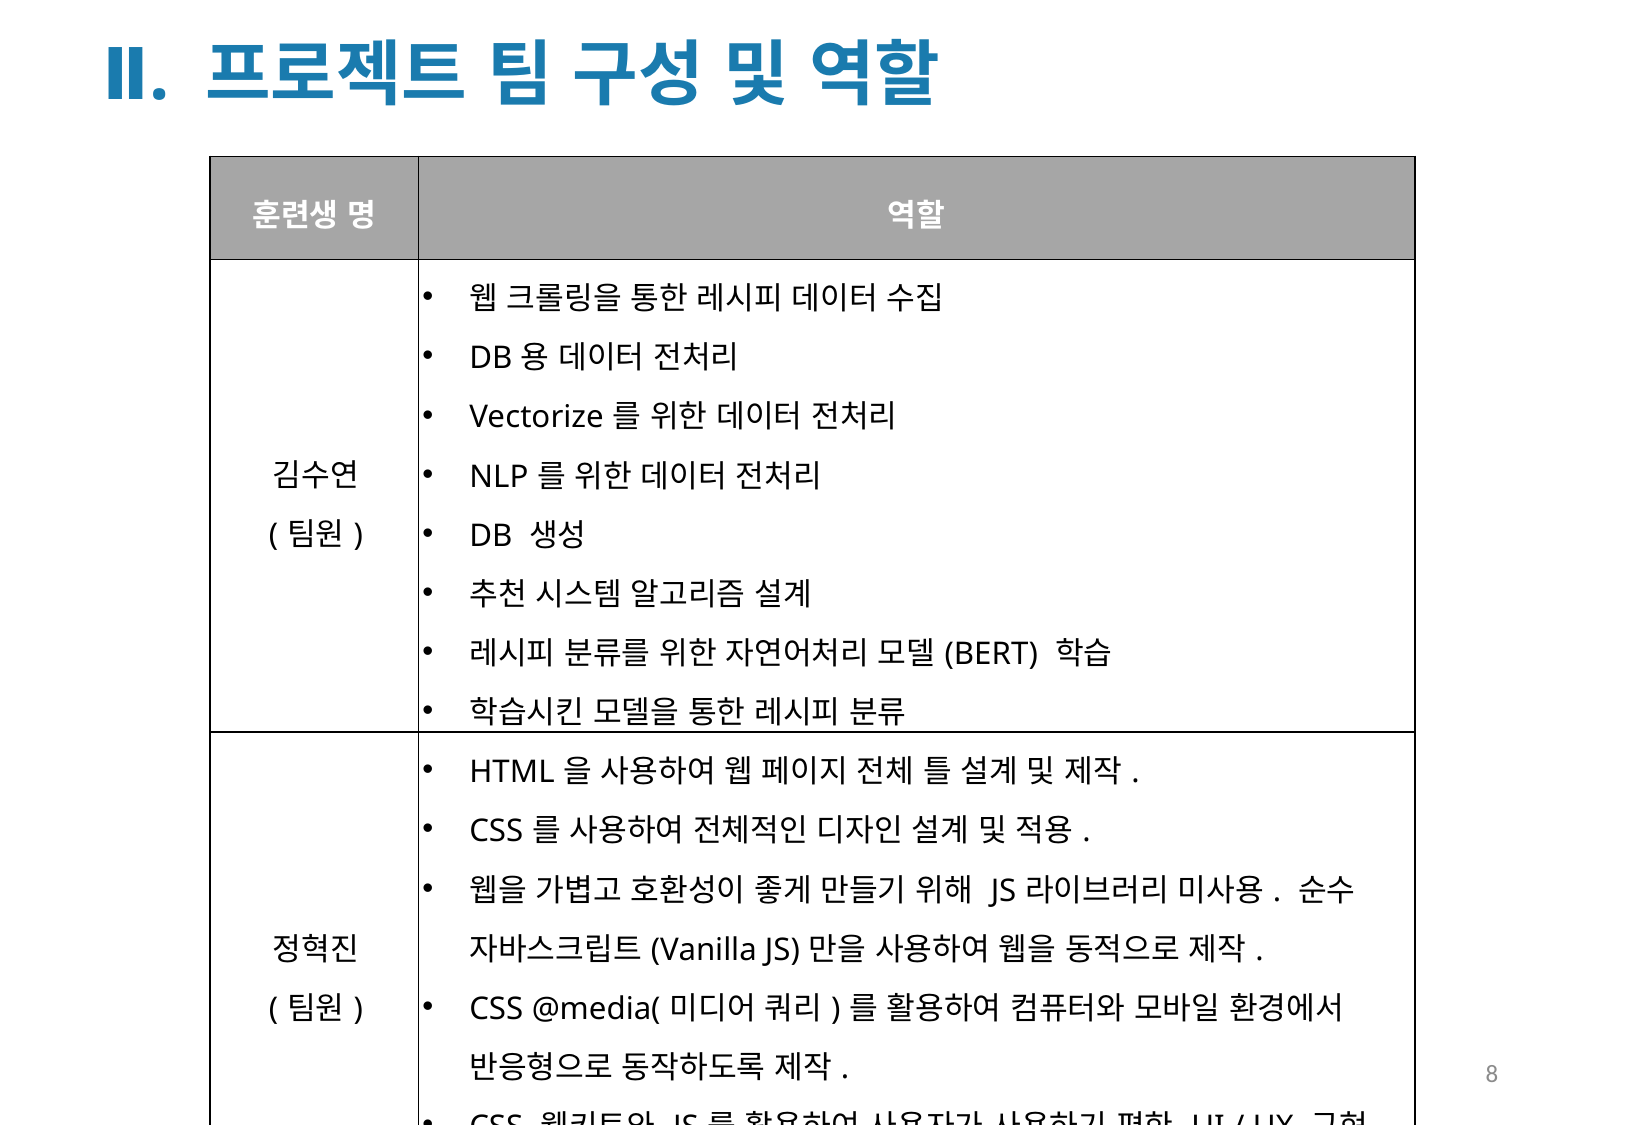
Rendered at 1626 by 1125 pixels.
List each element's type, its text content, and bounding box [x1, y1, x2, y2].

table_cell HTML을 사용하여 웹 페이지 전체 틀 설계 및 제작. CSS를 사용하여 전체적인 디자인 설계 및 적용. 웹을 가볍고 호환성이 좋게 만들기 위해 JS라이브러리 미사용. 순수 자바스크립트(Vanilla JS)만을 사용하여 웹을 동적으로 제작. CSS @media(미디어 쿼리)를 활용하여 컴퓨터와 모바일 환경에서 반응형으로 동작하도록 제작. CSS 웹키트와 JS를 활용하여 사용자가 사용하기 편한 UI / UX 구현. Thymeleaf 문법을 활용하여 백엔드와 데이터 교류. [419, 733, 1414, 1125]
table_cell 정혁진 (팀원) [211, 733, 418, 1125]
table_cell 웹 크롤링을 통한 레시피 데이터 수집 DB용 데이터 전처리 Vectorize를 위한 데이터 전처리 NLP를 위한 데이터 전처리 DB 생성 추천 시스템 알고리즘 설계 레시피 분류를 위한 자연어처리 모델(BERT) 학습 학습시킨 모델을 통한 레시피 분류 [419, 260, 1414, 731]
text_box Ⅱ. 프로젝트 팀 구성 및 역할 [88, 21, 1043, 122]
table_cell 김수연 (팀원) [211, 260, 418, 731]
table_header 역할 [419, 157, 1414, 259]
table_header 훈련생 명 [211, 157, 418, 259]
slide_number 8 [1147, 1042, 1514, 1103]
